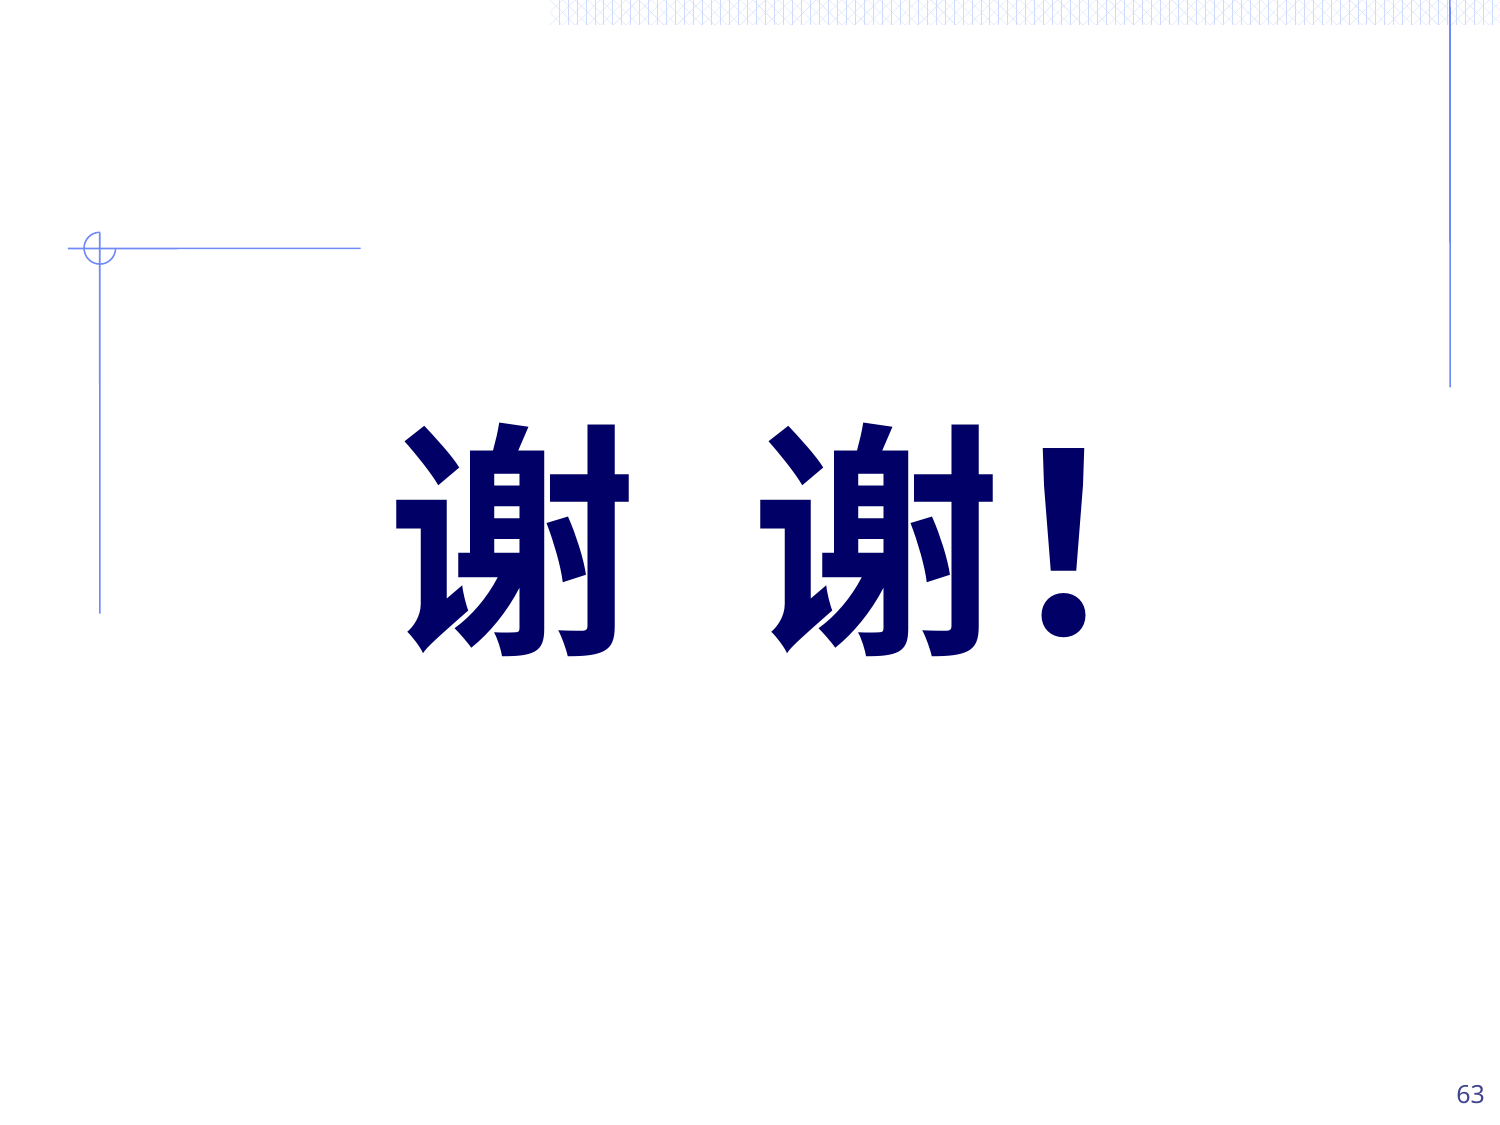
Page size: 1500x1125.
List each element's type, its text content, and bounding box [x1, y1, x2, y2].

slide_number 62 [1149, 1065, 1500, 1125]
text_box 谢 谢！ [317, 385, 1322, 686]
